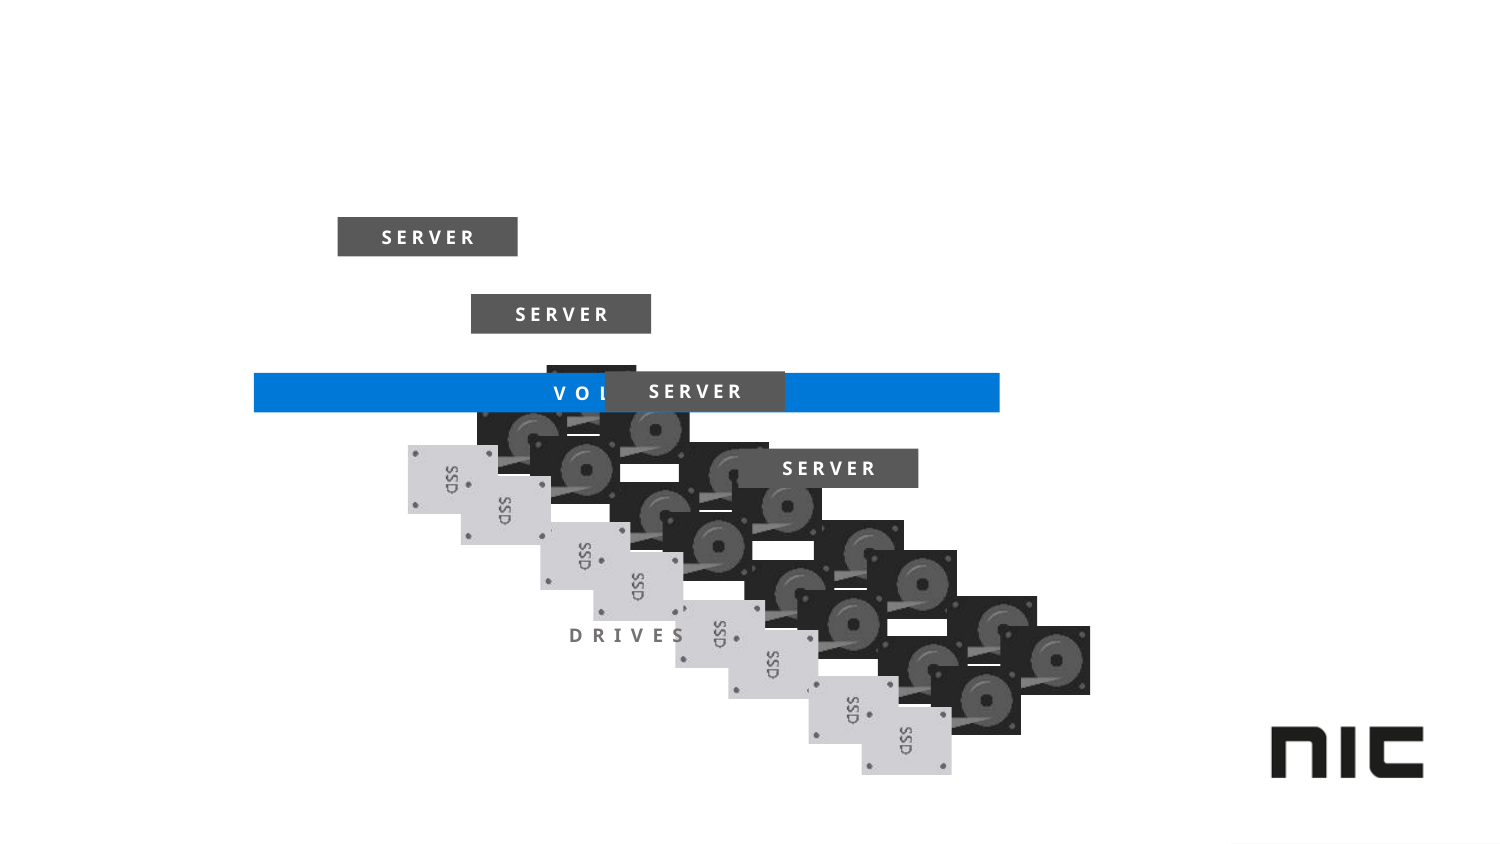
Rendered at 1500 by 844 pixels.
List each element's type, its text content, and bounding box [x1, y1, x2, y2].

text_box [540, 488, 823, 621]
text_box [253, 217, 1000, 488]
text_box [407, 488, 690, 545]
picture [1231, 694, 1500, 844]
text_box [823, 520, 957, 596]
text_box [808, 596, 1091, 775]
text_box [675, 621, 808, 699]
text_box DRIVES [252, 614, 675, 656]
